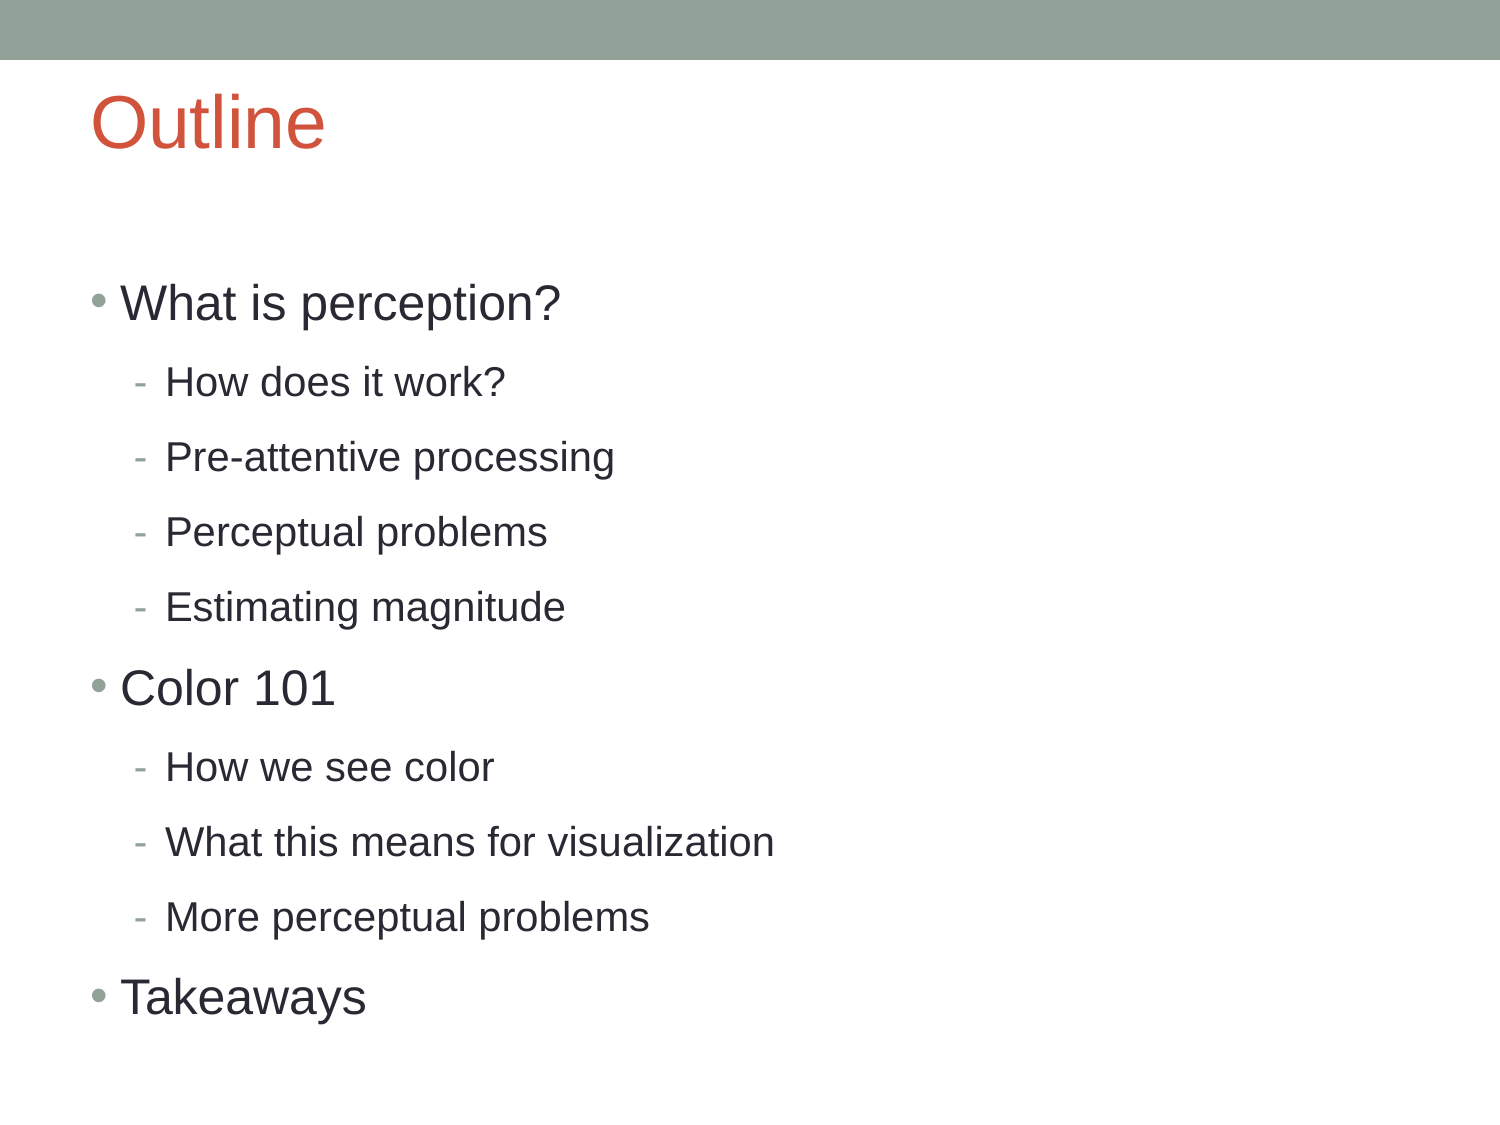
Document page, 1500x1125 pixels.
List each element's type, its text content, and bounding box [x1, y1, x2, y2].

title Outline [75, 37, 1425, 200]
list What is perception? How does it work? Pre-attentive processing Perceptual problems Estimating magnitude Color 101 How we see color What this means for visualization More perceptual problems Takeaways [75, 262, 1425, 1063]
